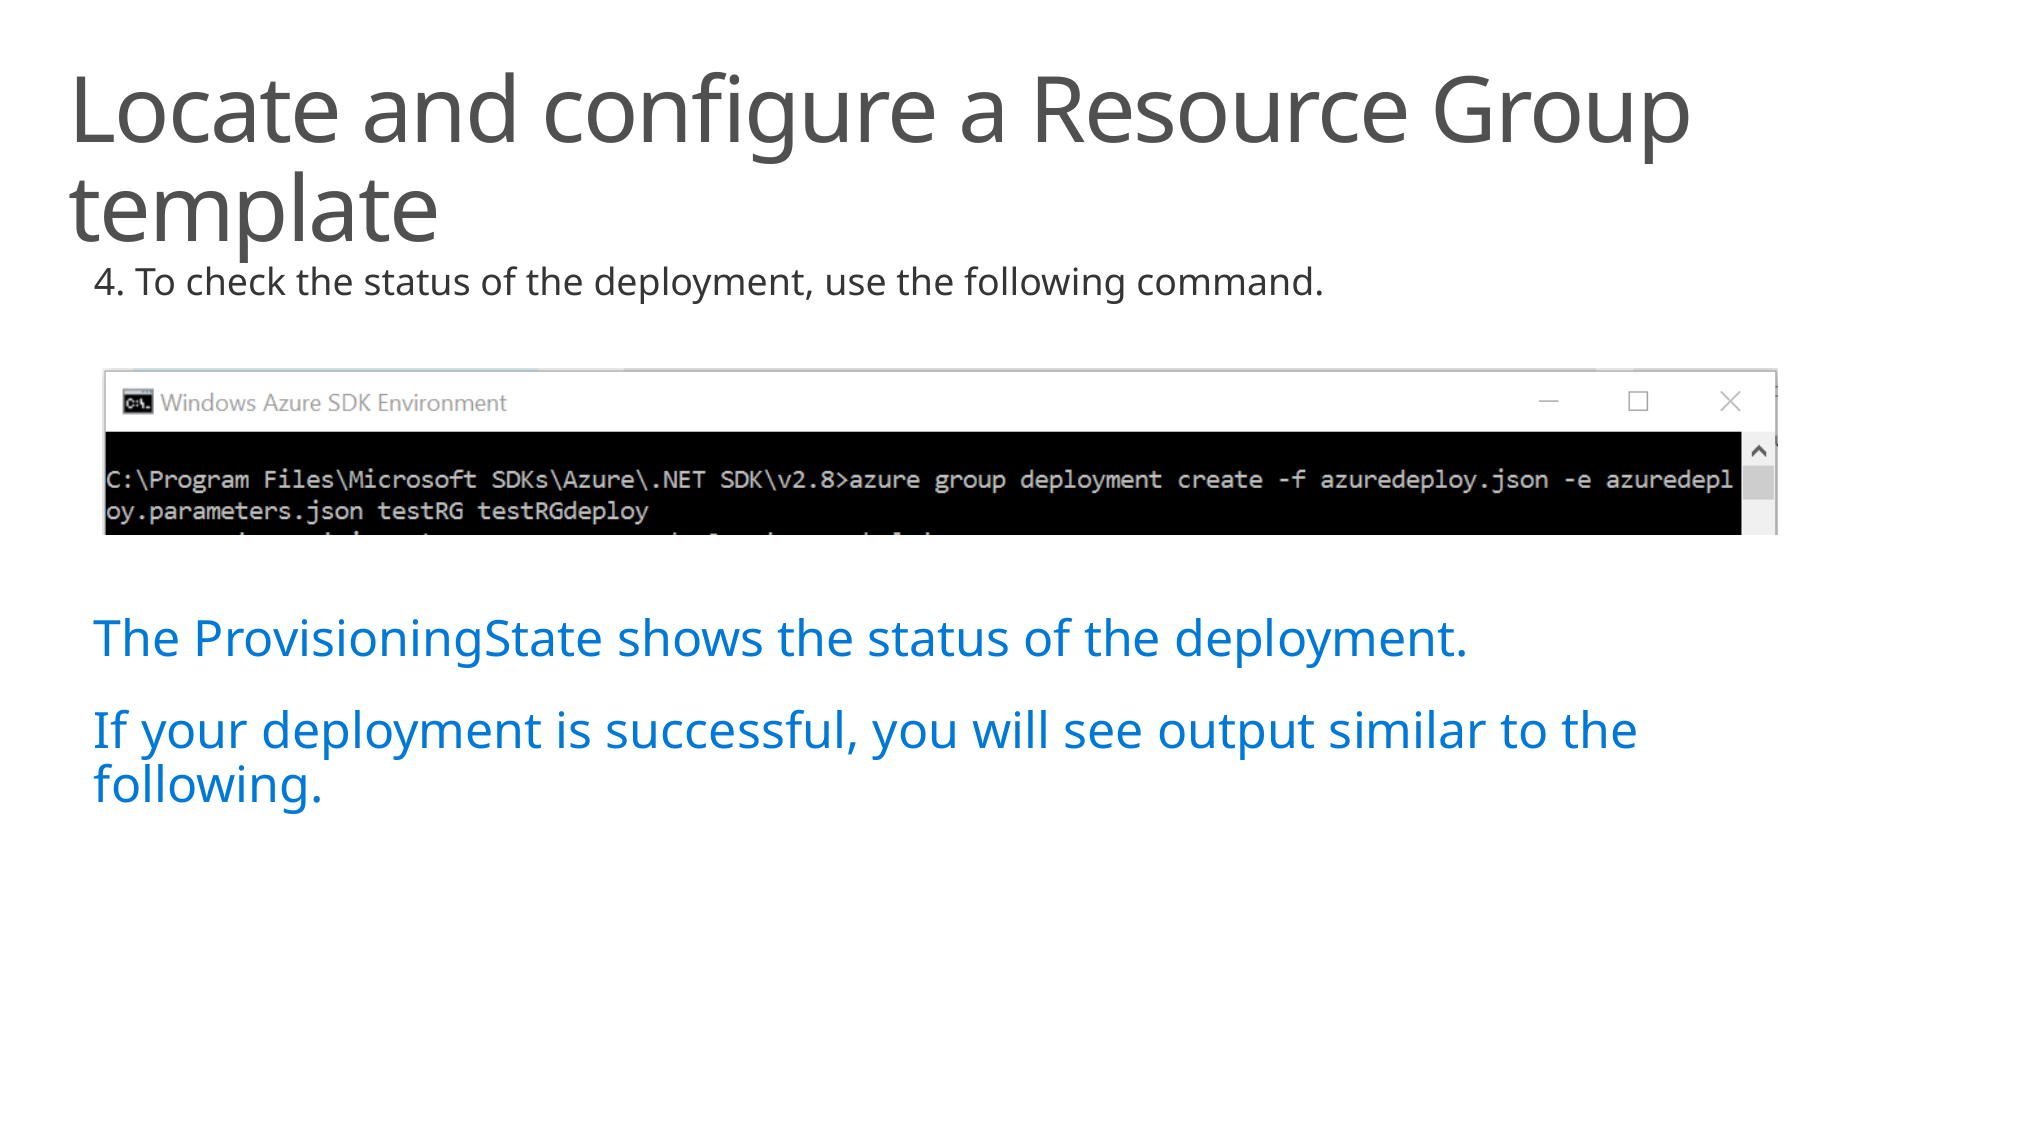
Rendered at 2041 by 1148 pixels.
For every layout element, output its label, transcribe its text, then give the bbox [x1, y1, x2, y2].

list 4. To check the status of the deployment, use the following command. [70, 248, 1905, 320]
text_box The ProvisioningState shows the status of the deployment. If your deployment is successful, you will see output similar to the following. [69, 598, 1905, 829]
picture [102, 368, 1778, 535]
title Locate and configure a Resource Group template [45, 48, 1996, 199]
